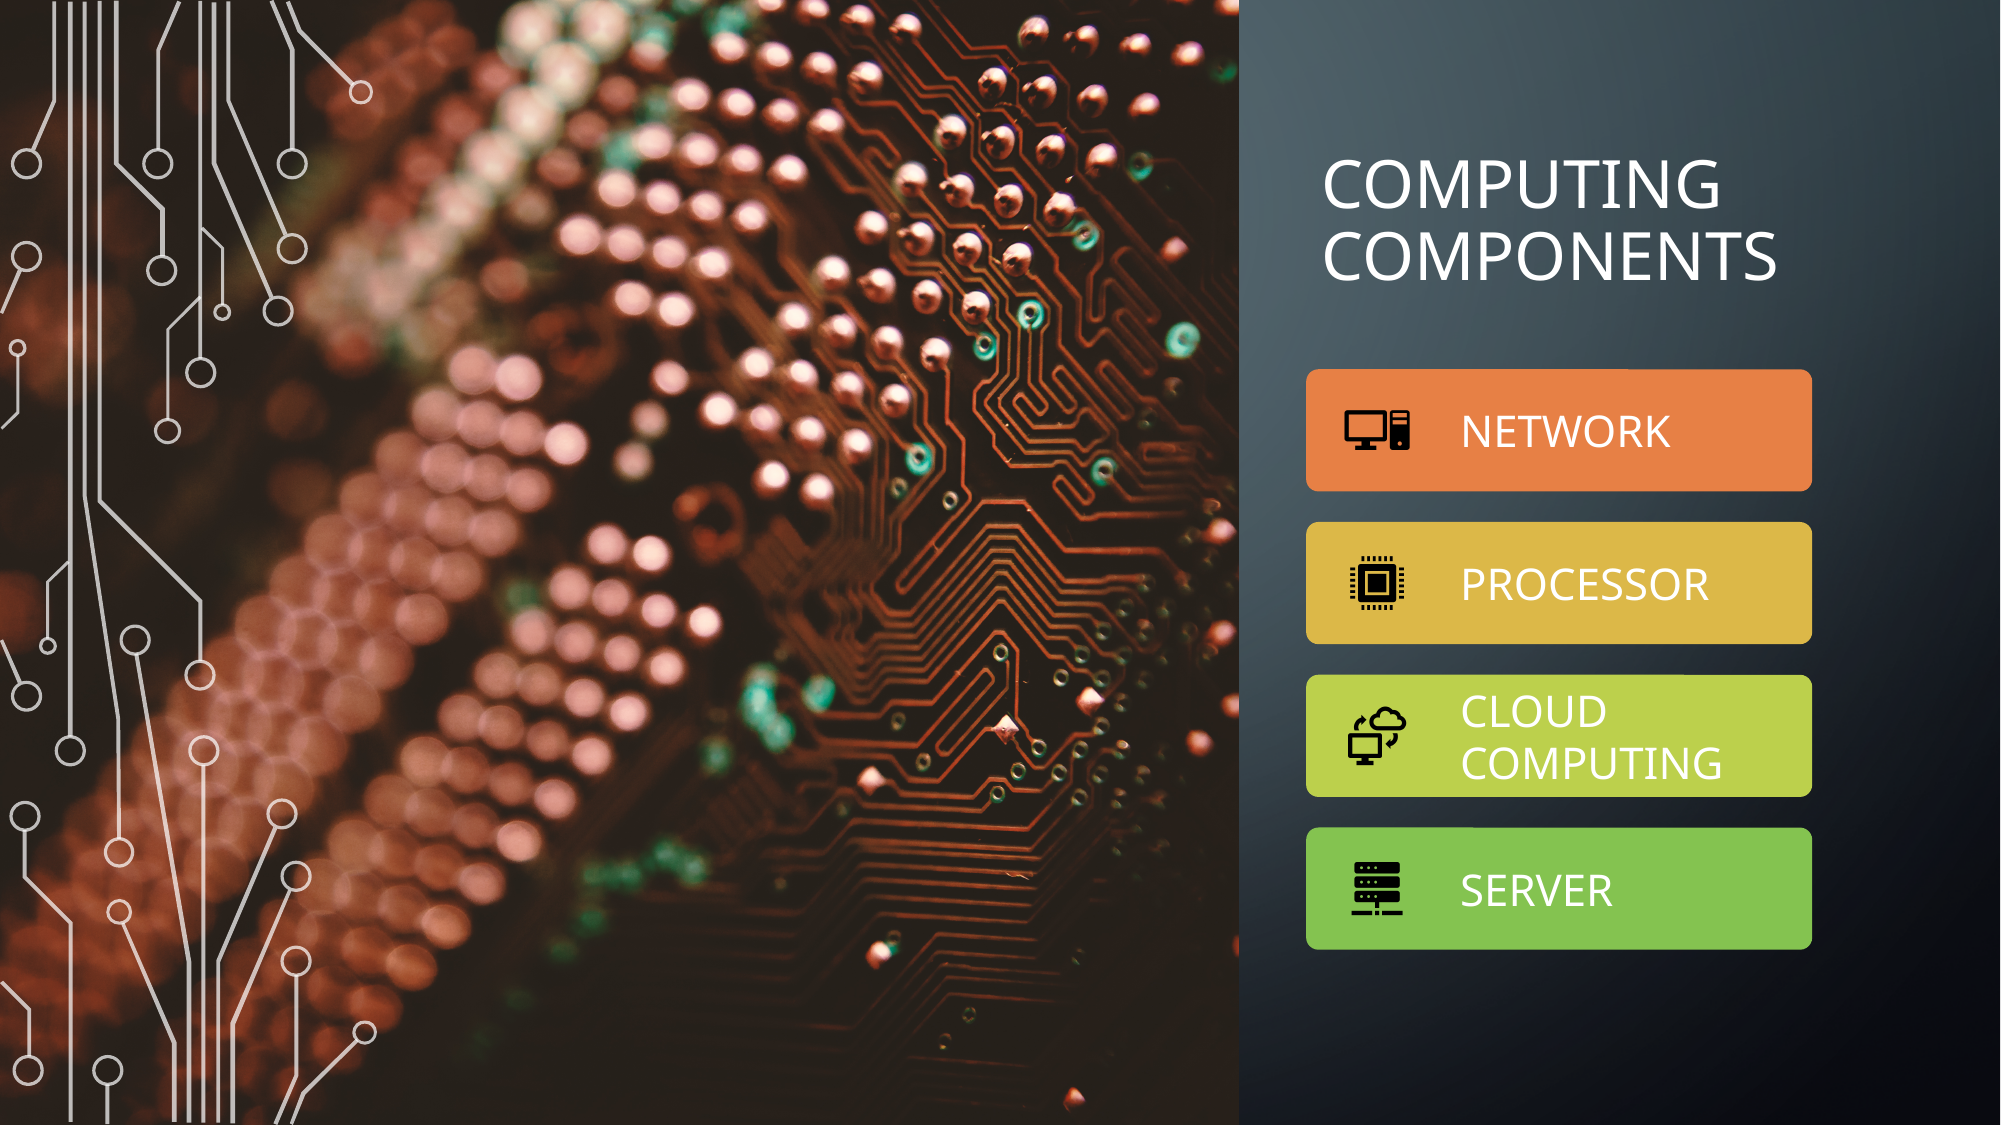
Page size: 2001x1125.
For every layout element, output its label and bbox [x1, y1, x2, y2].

picture [379, 0, 1240, 1125]
text_box [0, 0, 379, 1125]
list [1305, 368, 1813, 951]
text_box [1240, 0, 2000, 1125]
